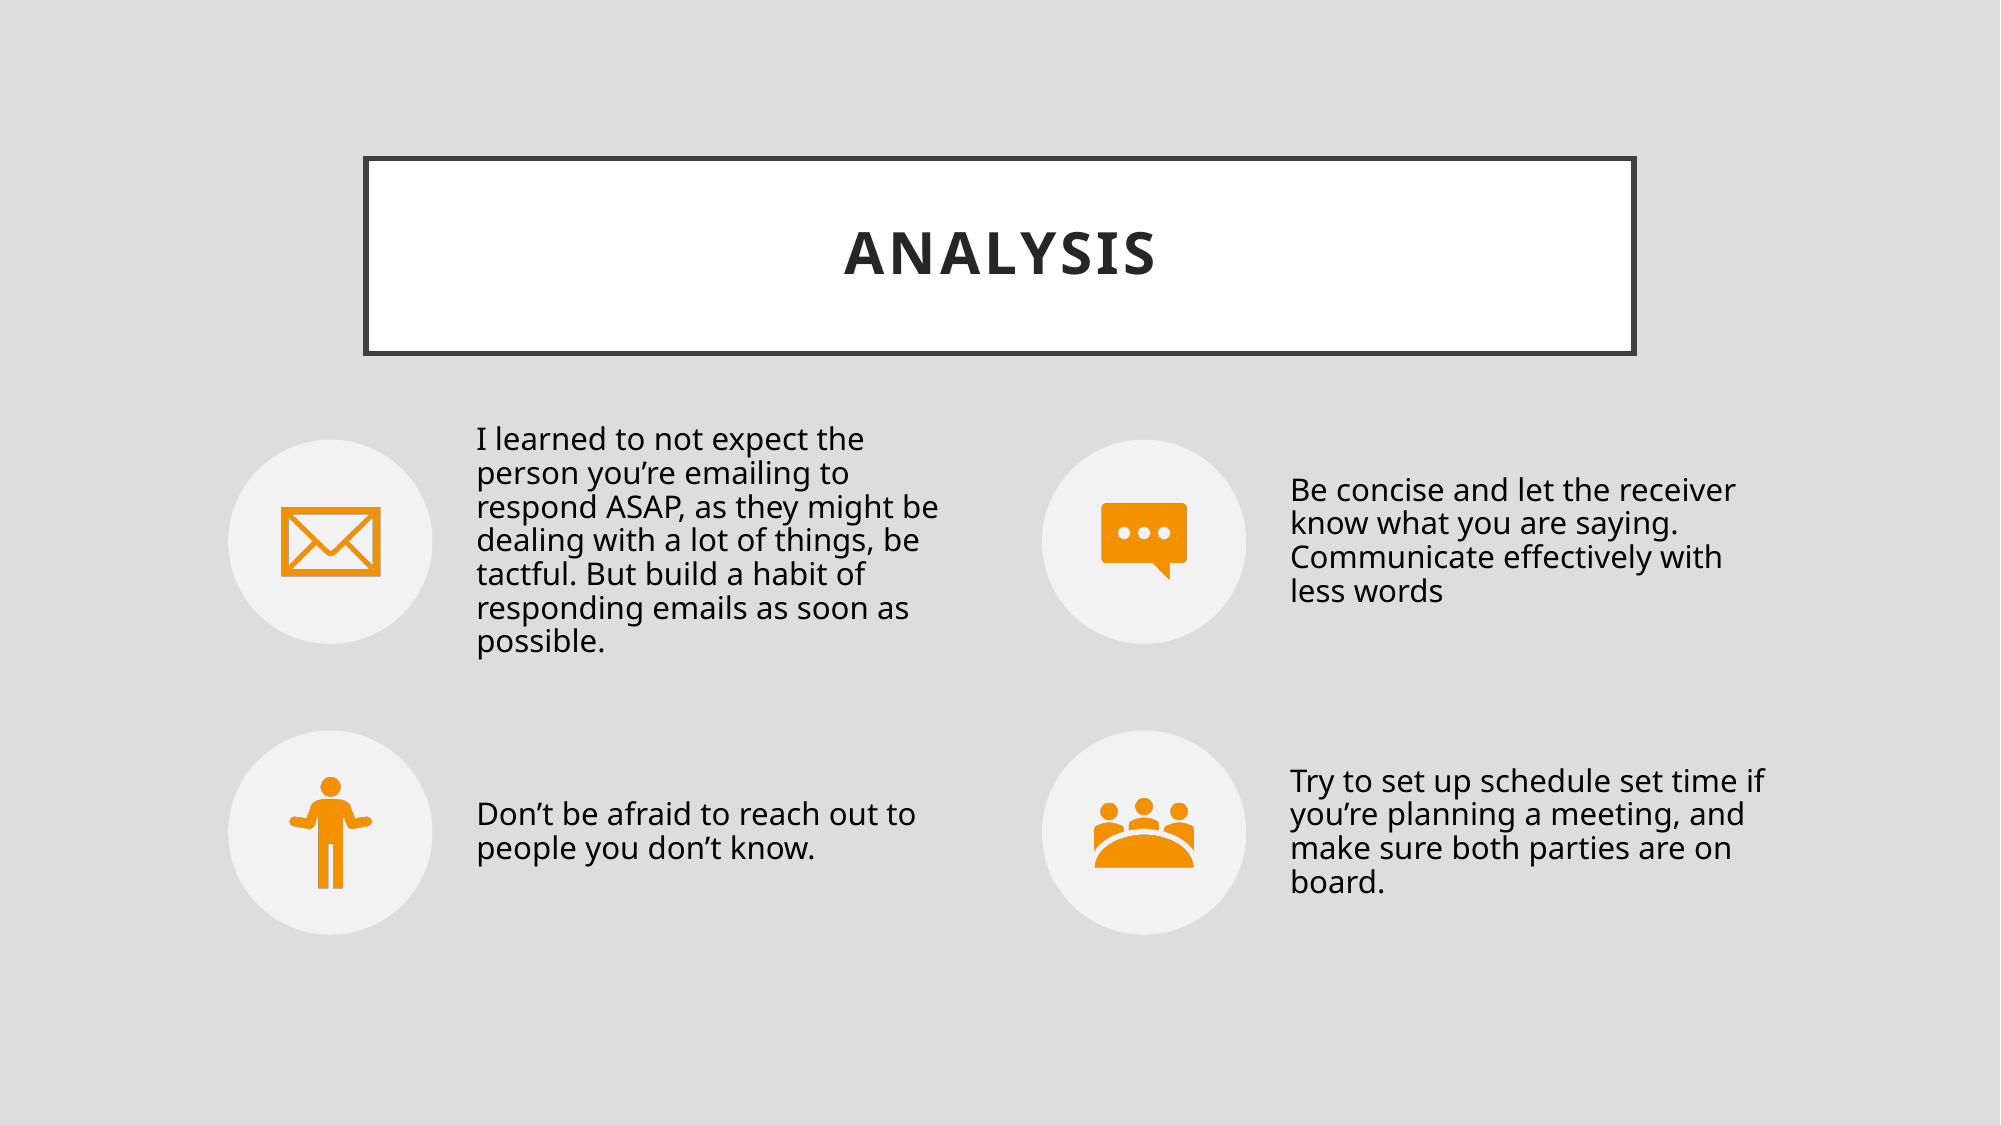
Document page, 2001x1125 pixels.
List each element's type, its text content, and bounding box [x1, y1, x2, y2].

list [155, 432, 1845, 942]
title Analysis [363, 156, 1637, 356]
